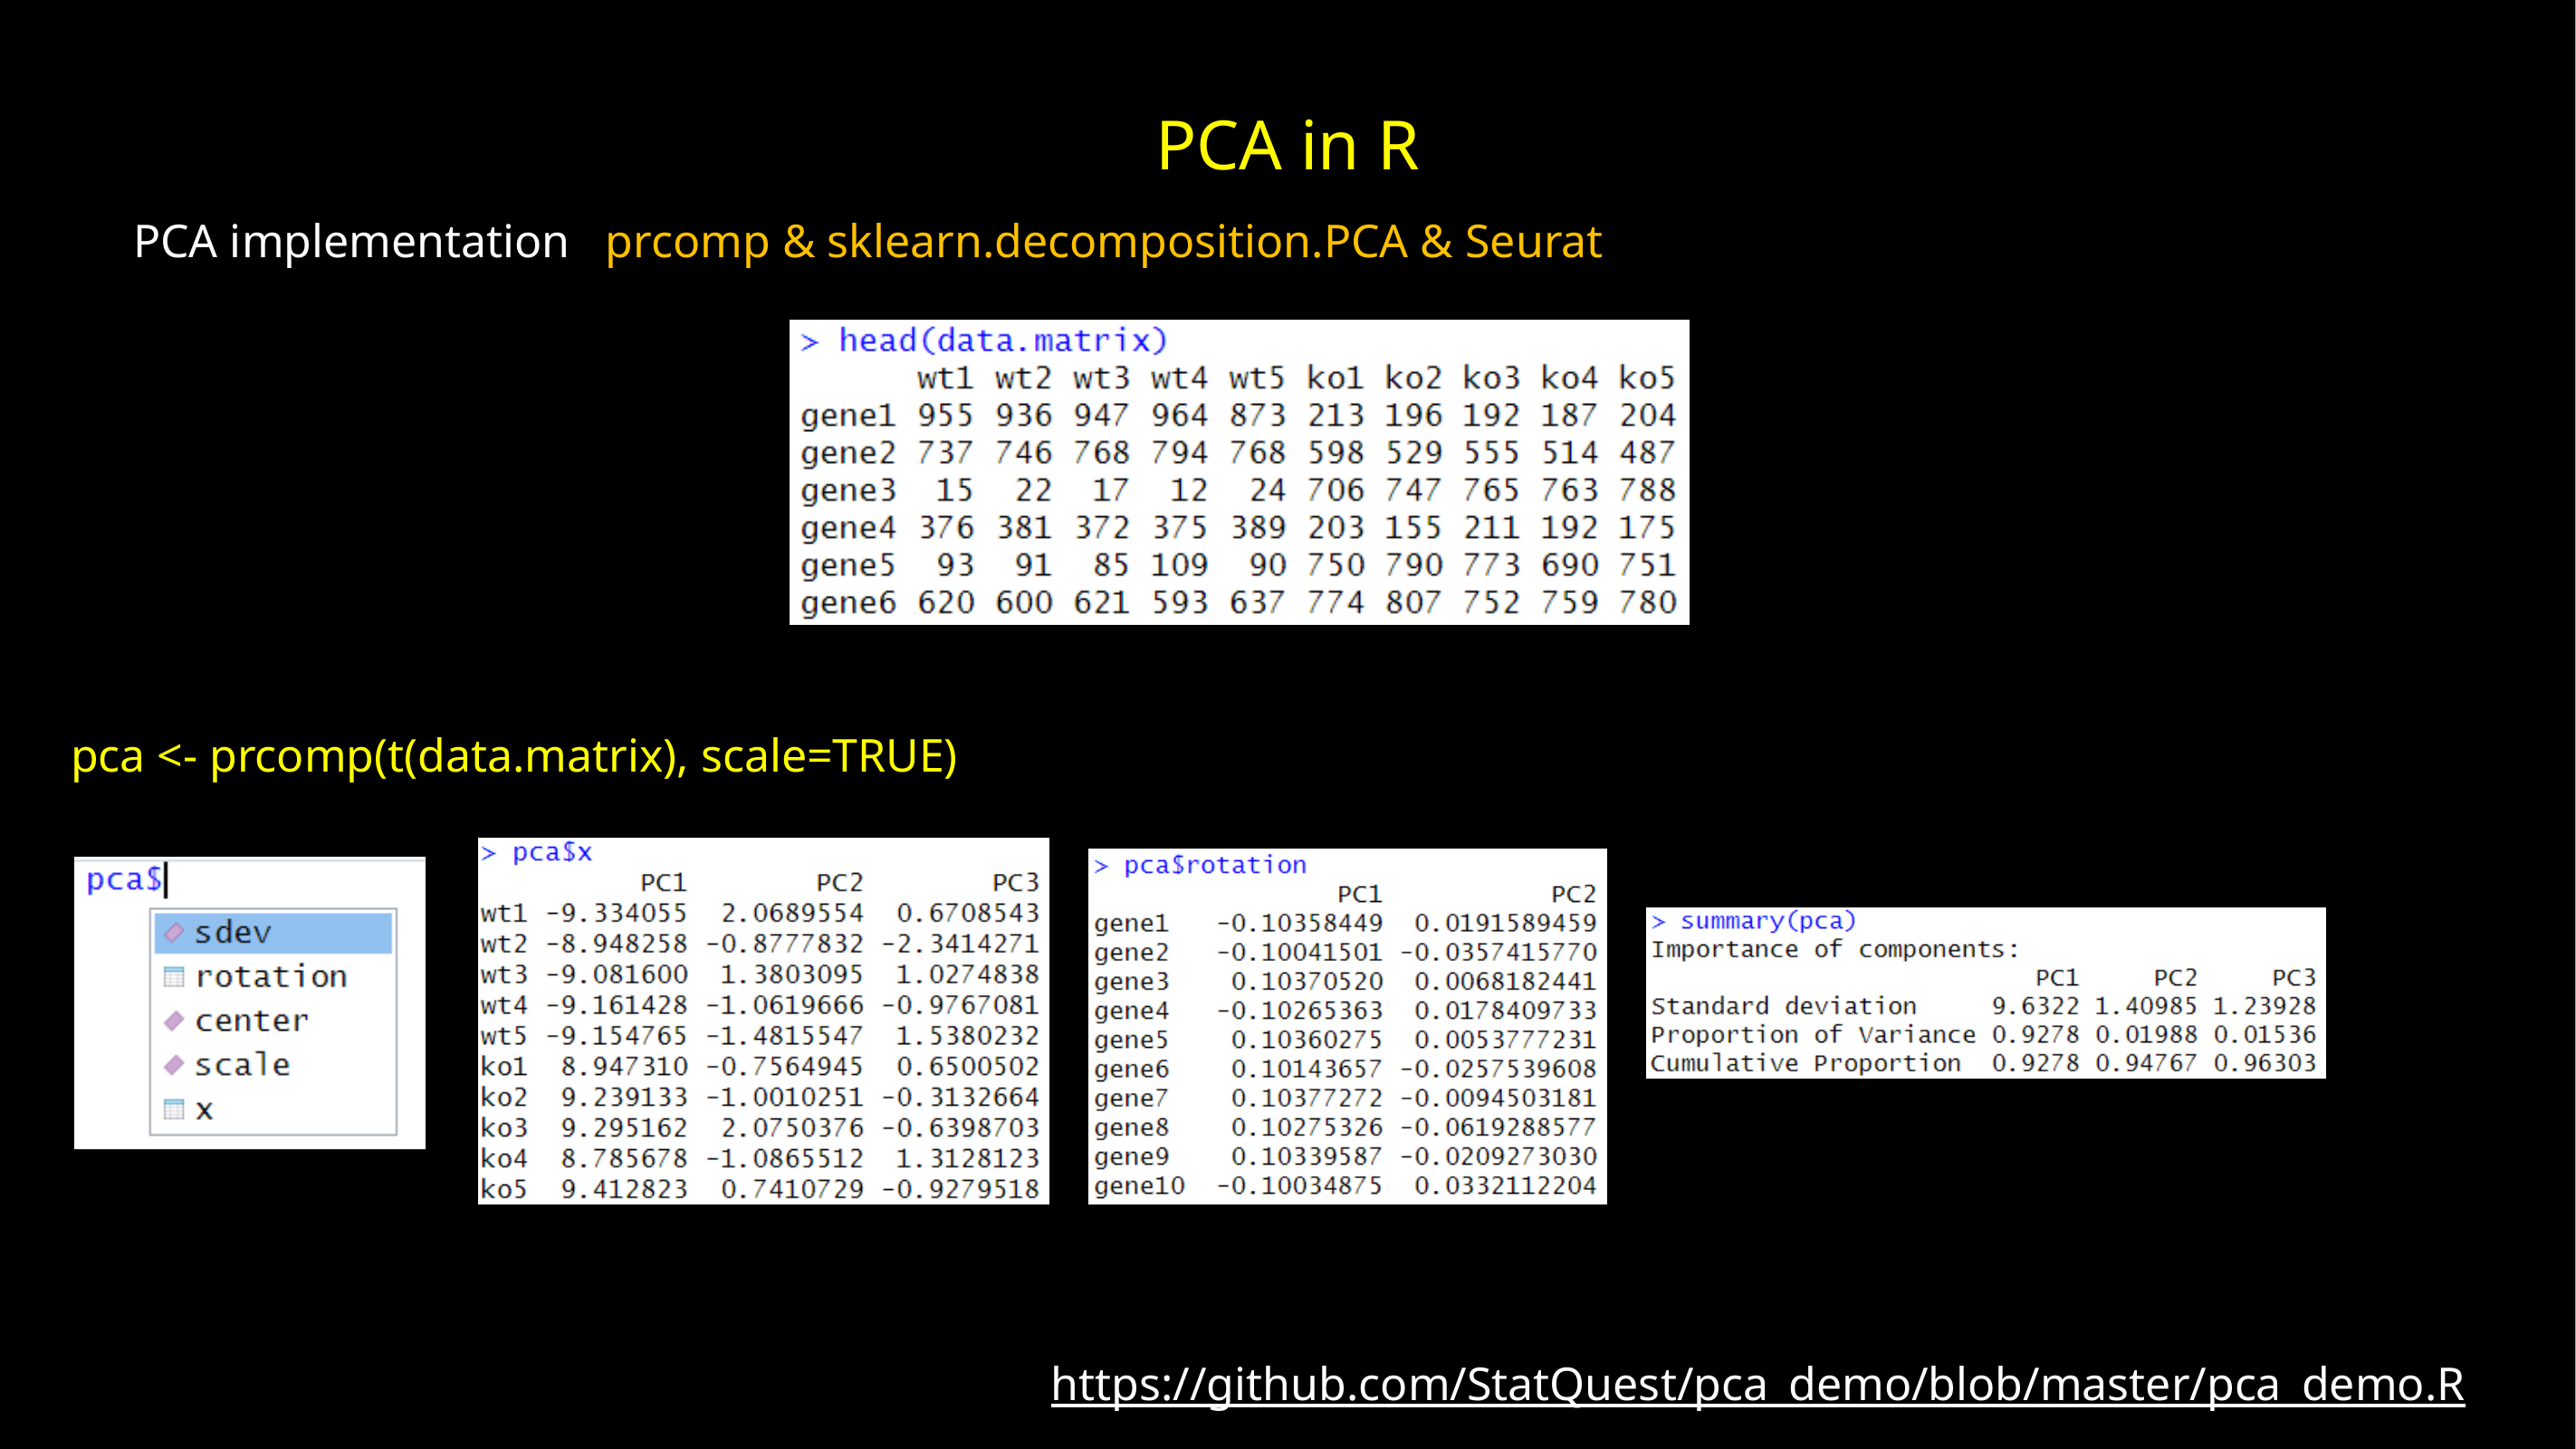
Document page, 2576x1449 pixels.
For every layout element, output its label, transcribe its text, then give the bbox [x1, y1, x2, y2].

picture [74, 857, 426, 1149]
picture [477, 838, 1049, 1205]
text_box https://github.com/StatQuest/pca_demo/blob/master/pca_demo.R [1002, 1348, 2514, 1424]
text_box pca <- prcomp(t(data.matrix), scale=TRUE) [57, 720, 983, 789]
picture [790, 320, 1690, 625]
picture [1088, 849, 1607, 1205]
text_box PCA in R [1147, 93, 1428, 191]
text_box PCA implementation prcomp & sklearn.decomposition.PCA & Seurat [120, 205, 2105, 273]
picture [1646, 907, 2326, 1079]
